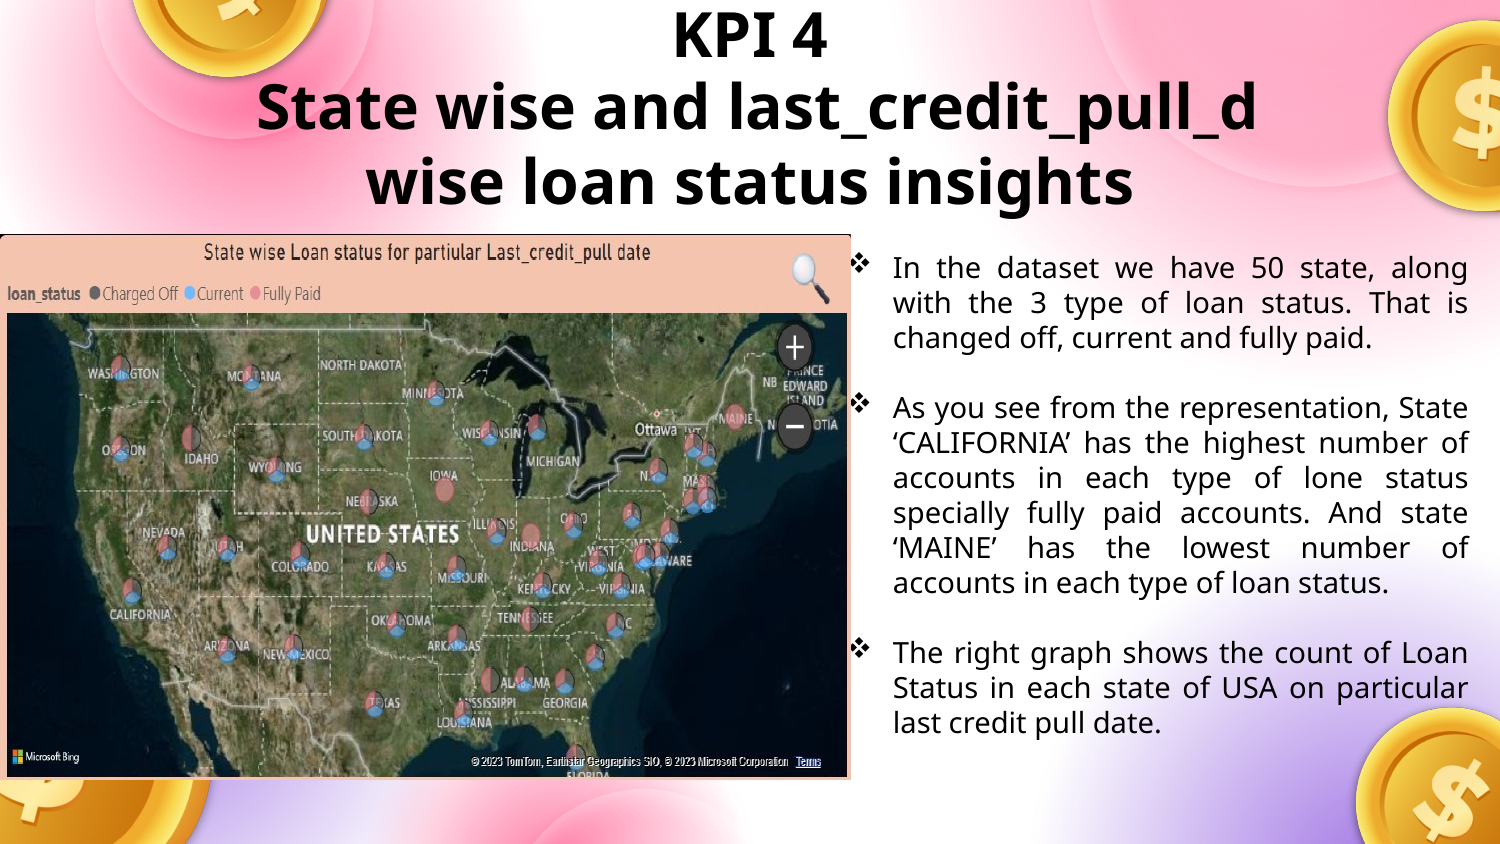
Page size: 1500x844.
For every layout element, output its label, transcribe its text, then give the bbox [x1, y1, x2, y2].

picture [0, 0, 1500, 844]
subtitle In the dataset we have 50 state, along with the 3 type of loan status. That is changed off, current and fully paid. As you see from the representation, State ‘CALIFORNIA’ has the highest number of accounts in each type of lone status specially fully paid accounts. And state ‘MAINE’ has the lowest number of accounts in each type of loan status. The right graph shows the count of Loan Status in each state of USA on particular last credit pull date. [851, 234, 1485, 780]
text_box State wise and last_credit_pull_d wise loan status insights [151, 90, 1348, 194]
title KPI 4 [602, 5, 898, 86]
